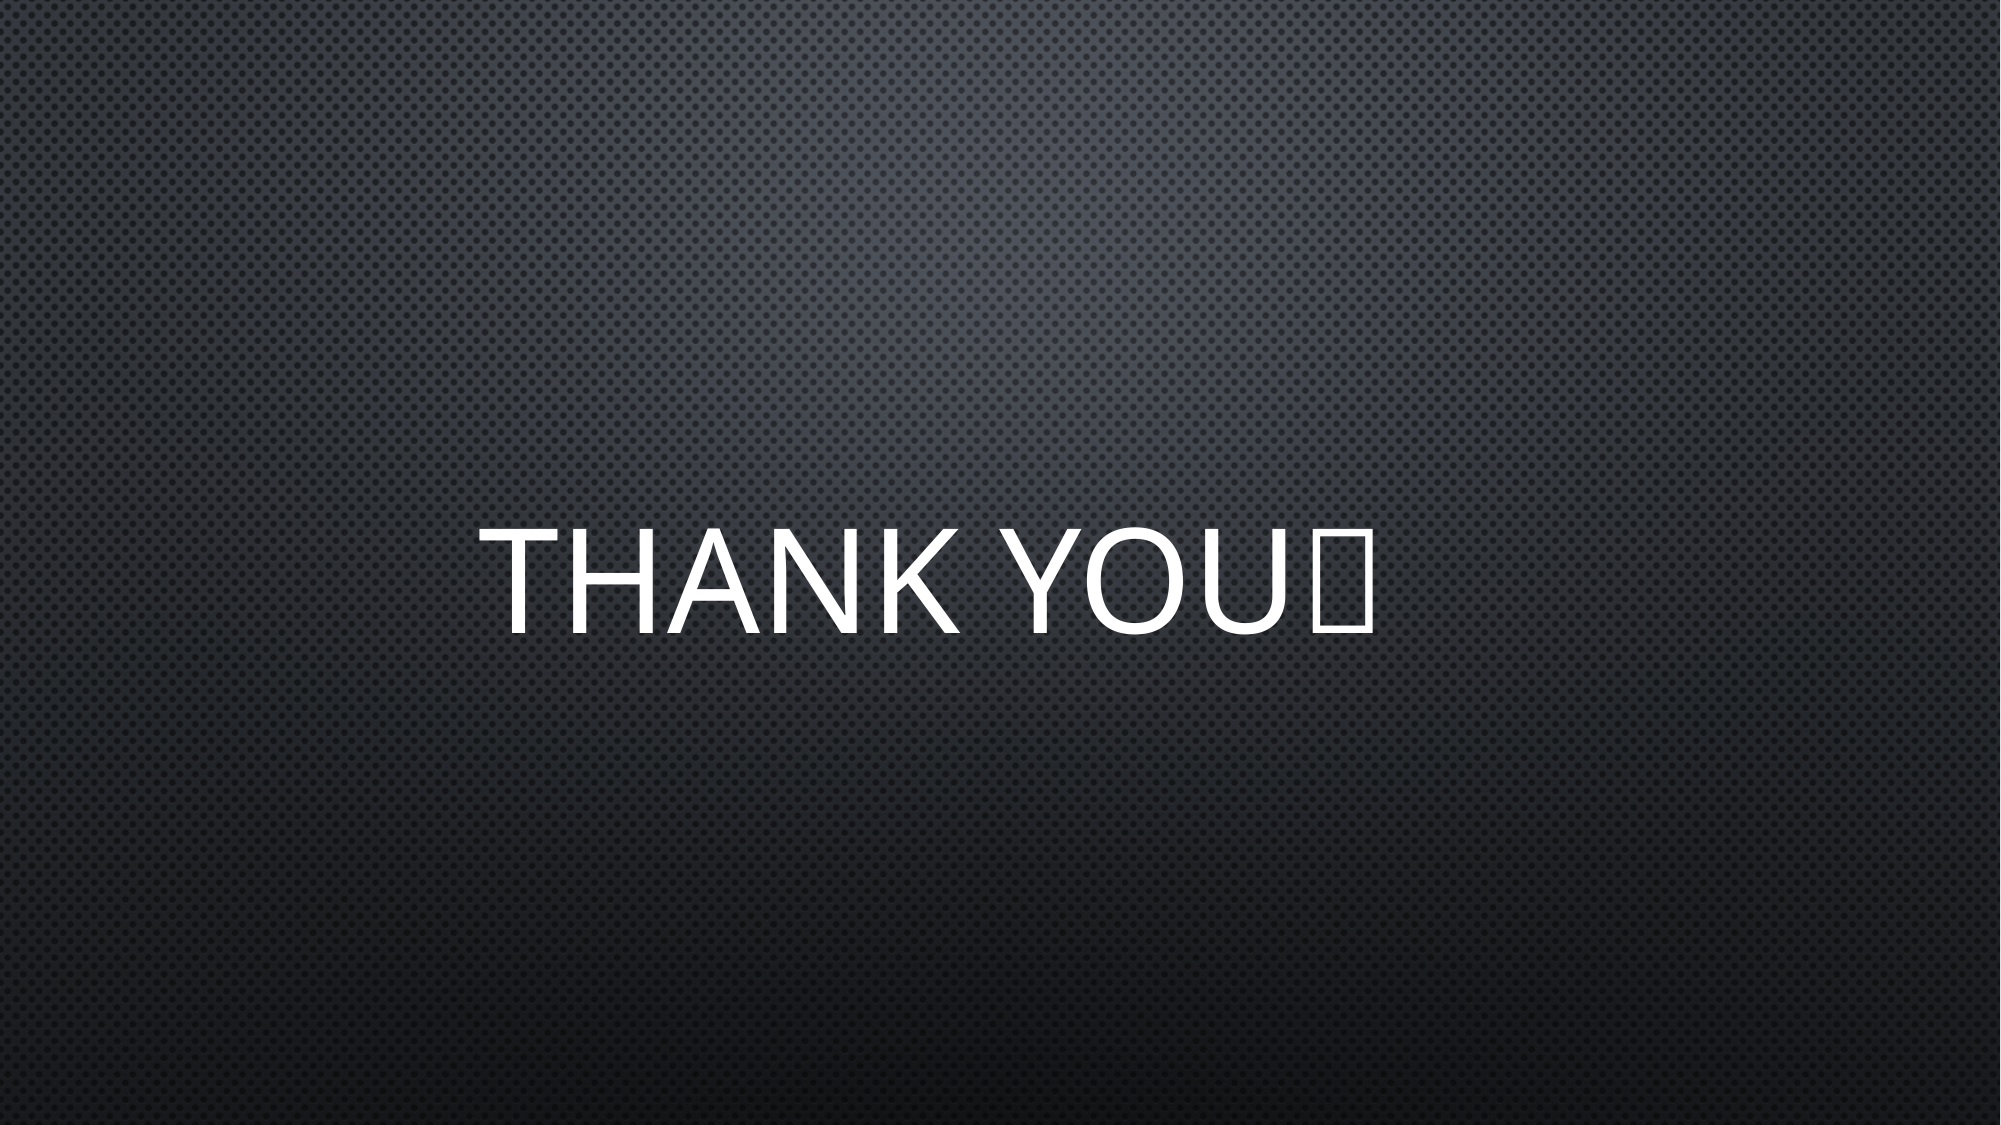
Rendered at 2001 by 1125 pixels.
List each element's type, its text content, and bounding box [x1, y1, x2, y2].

list THANK YOU [463, 437, 1813, 713]
